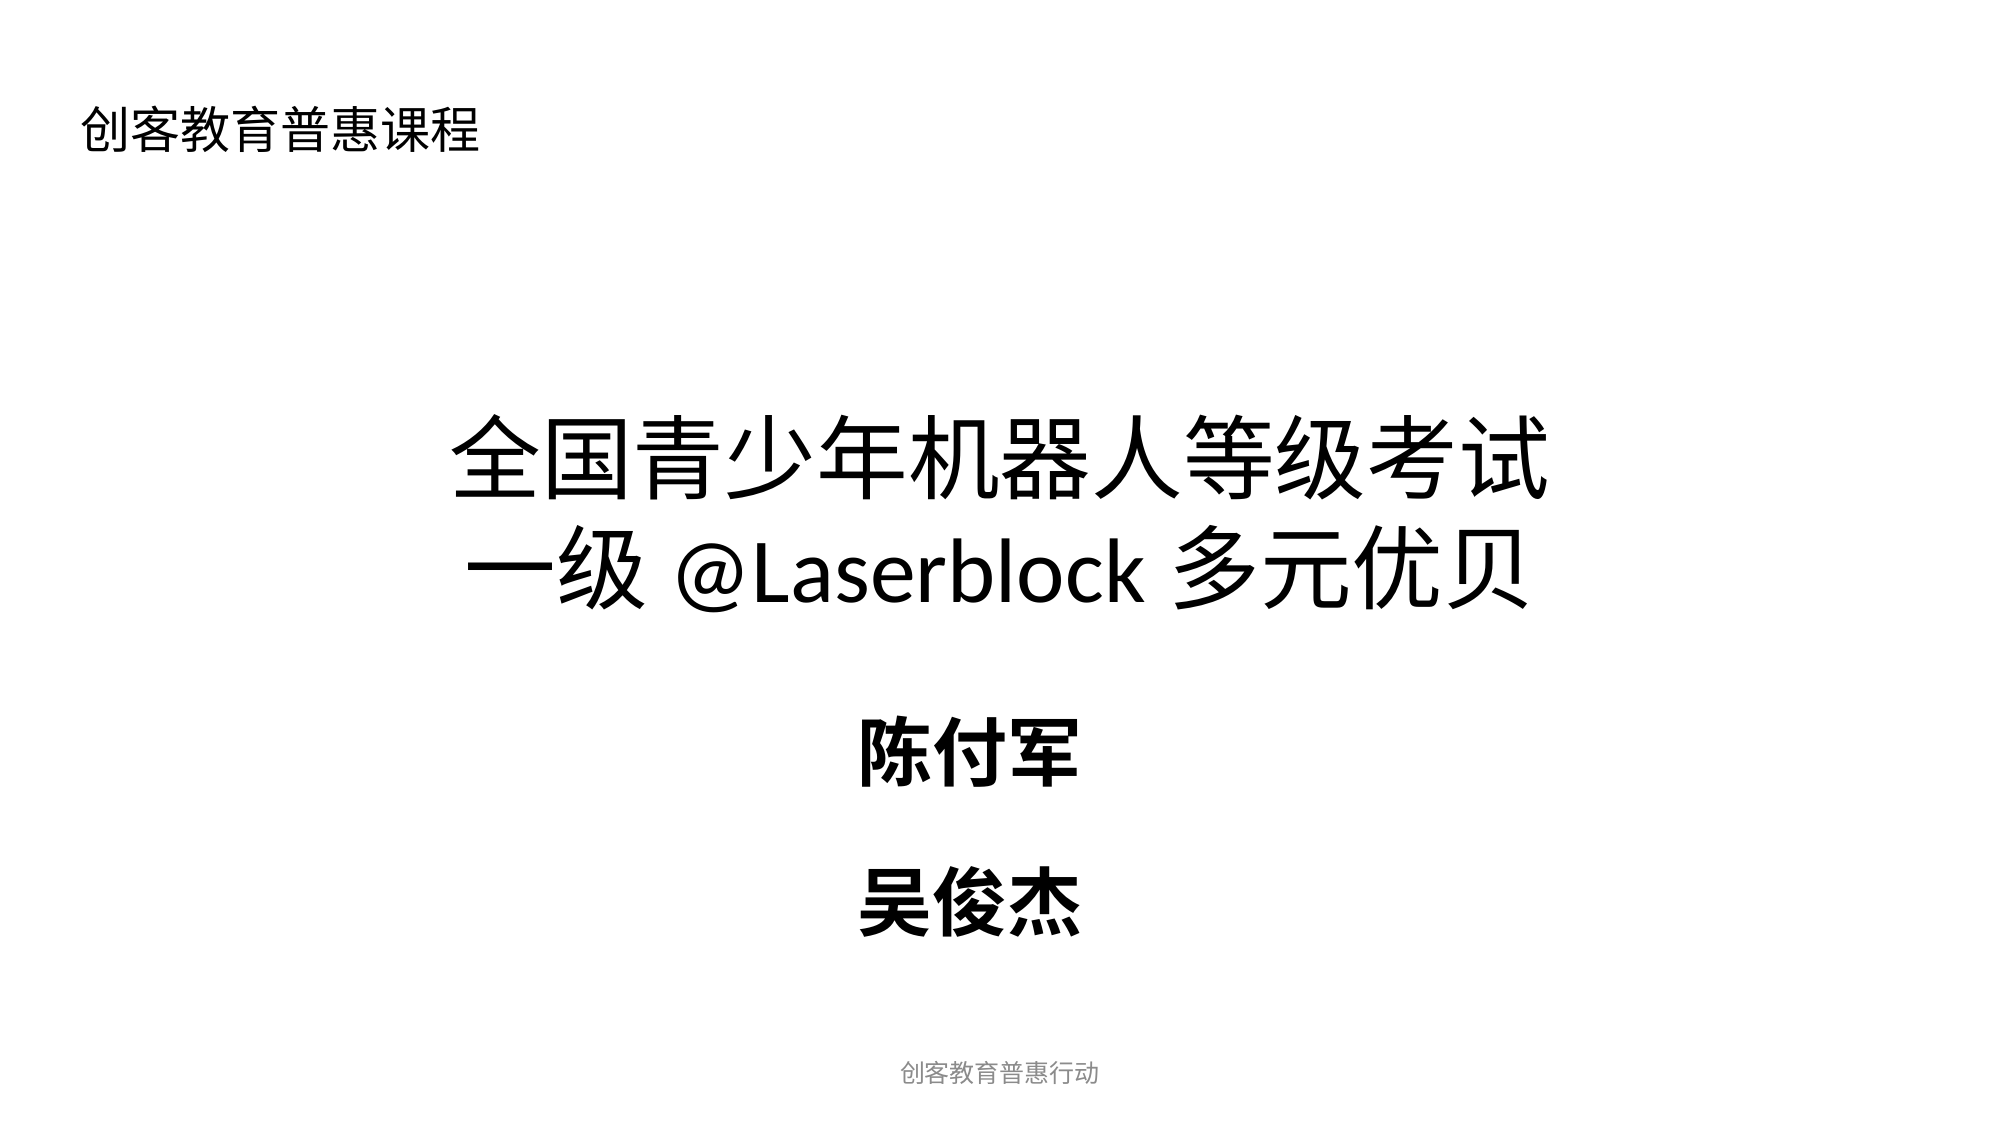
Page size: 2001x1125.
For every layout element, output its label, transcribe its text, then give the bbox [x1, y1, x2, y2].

footer 创客教育普惠行动 [662, 1042, 1338, 1103]
text_box 创客教育普惠课程 [65, 91, 496, 167]
text_box 全国青少年机器人等级考试 一级@Laserblock多元优贝 说课读书会PPT [0, 393, 2000, 739]
text_box 陈付军 [842, 698, 1098, 804]
text_box 吴俊杰 [842, 848, 1098, 954]
